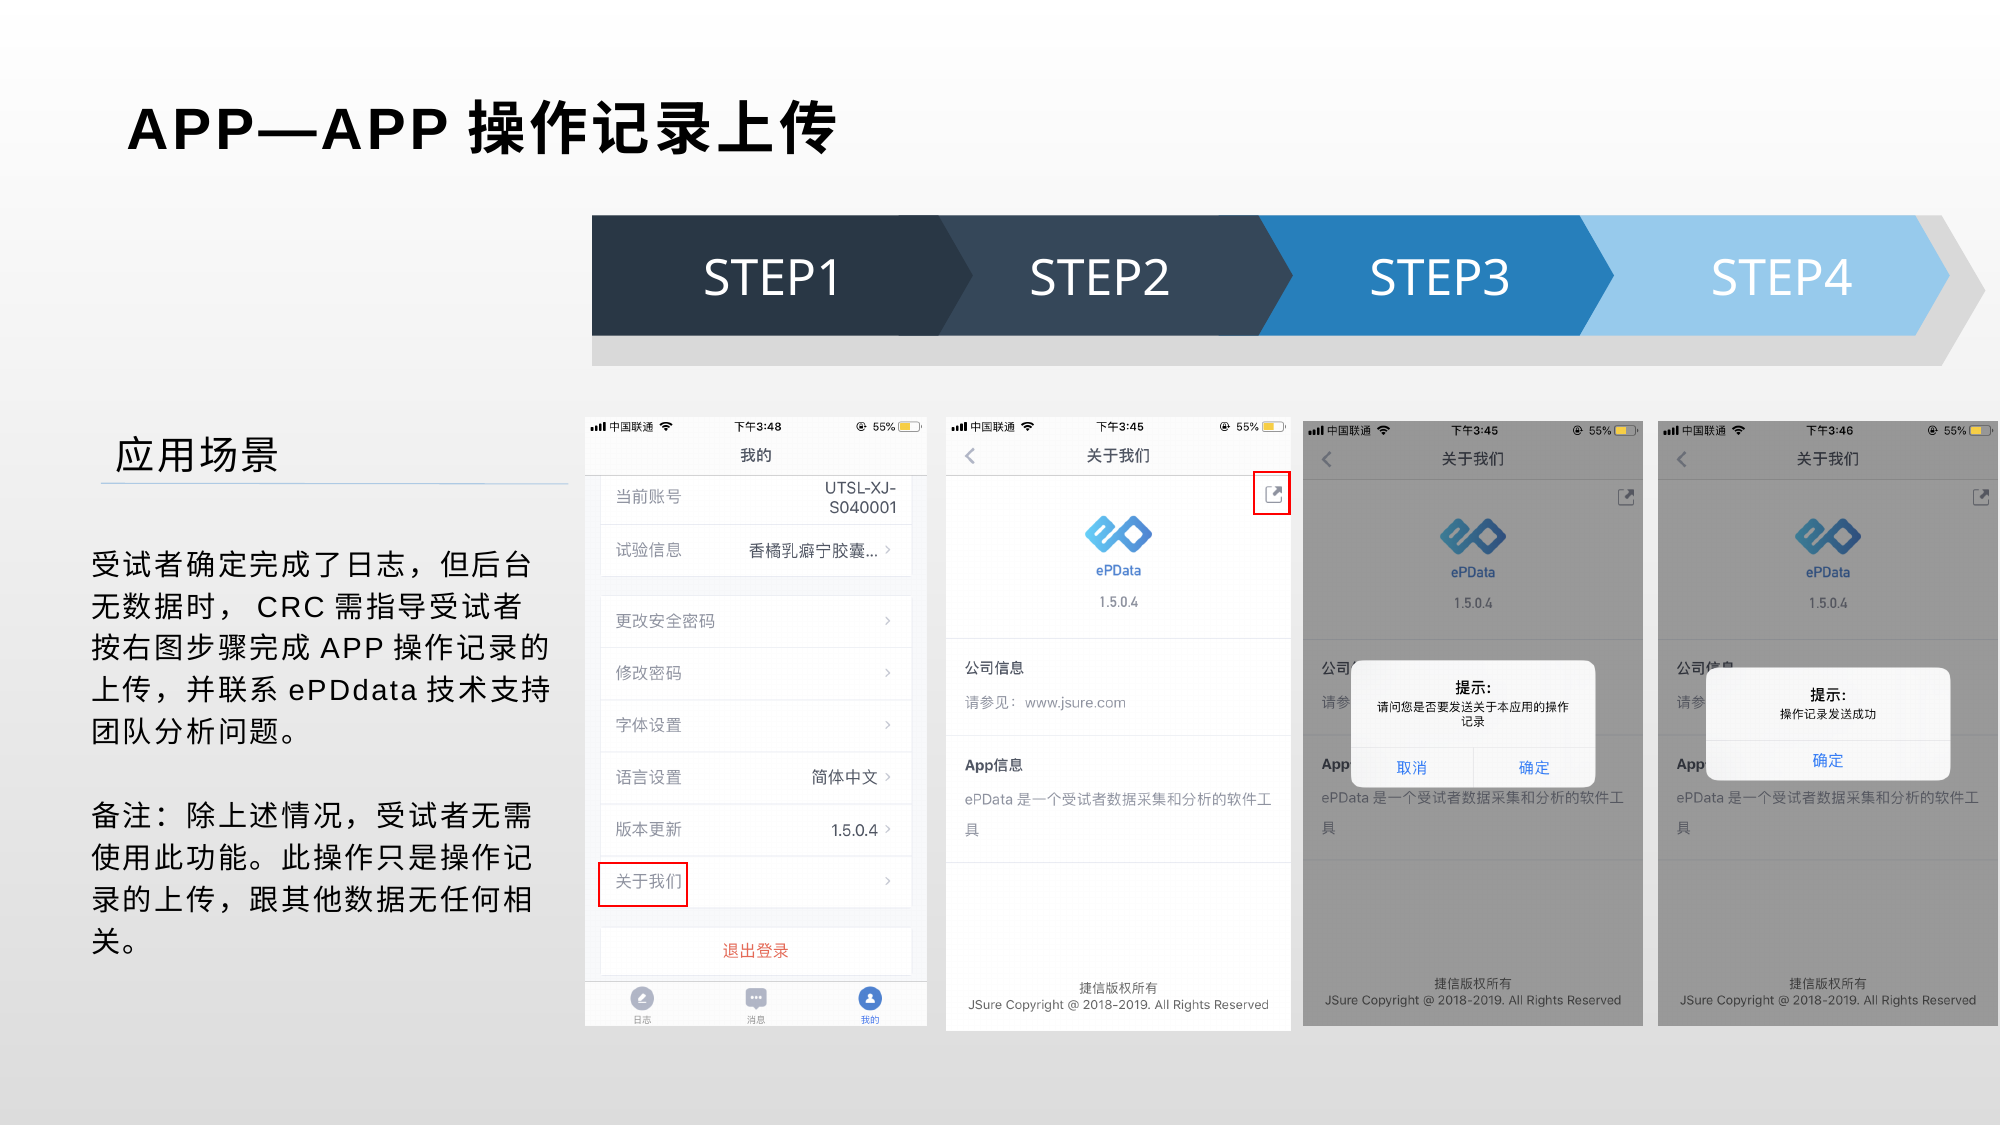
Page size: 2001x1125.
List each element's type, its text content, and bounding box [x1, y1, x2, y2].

text_box STEP3 [1260, 214, 1616, 337]
picture [1303, 421, 1643, 1026]
text_box STEP4 [1581, 214, 1951, 337]
picture [1658, 421, 1998, 1026]
text_box 受试者确定完成了日志，但后台无数据时，CRC需指导受试者按右图步骤完成APP操作记录的上传，并联系ePDdata技术支持团队分析问题。 备注：除上述情况，受试者无需使用此功能。此操作只是操作记录的上传，跟其他数据无任何相关。 [76, 531, 569, 872]
picture [946, 417, 1291, 1031]
text_box 应用场景 [100, 413, 398, 483]
text_box [591, 214, 1987, 367]
text_box STEP1 [591, 214, 975, 337]
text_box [585, 417, 927, 1026]
text_box APP—APP操作记录上传 [109, 73, 1891, 180]
text_box STEP2 [940, 214, 1295, 337]
